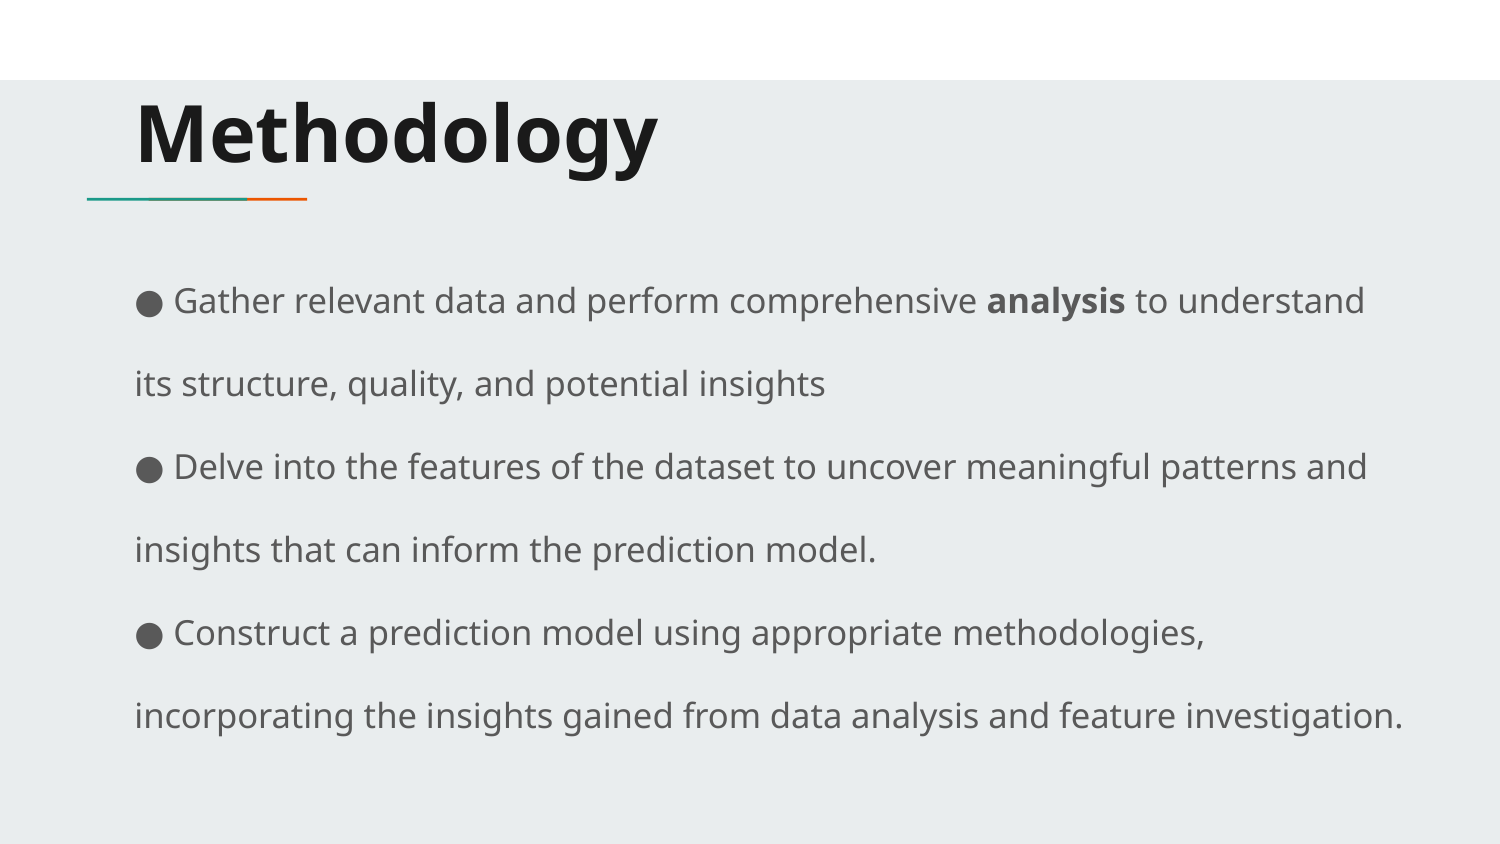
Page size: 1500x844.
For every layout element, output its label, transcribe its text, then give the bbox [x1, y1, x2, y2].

subtitle ● Gather relevant data and perform comprehensive analysis to understand its structure, quality, and potential insights ● Delve into the features of the dataset to uncover meaningful patterns and insights that can inform the prediction model. ● Construct a prediction model using appropriate methodologies, incorporating the insights gained from data analysis and feature investigation. [119, 221, 1427, 762]
title Methodology [119, 68, 1381, 189]
